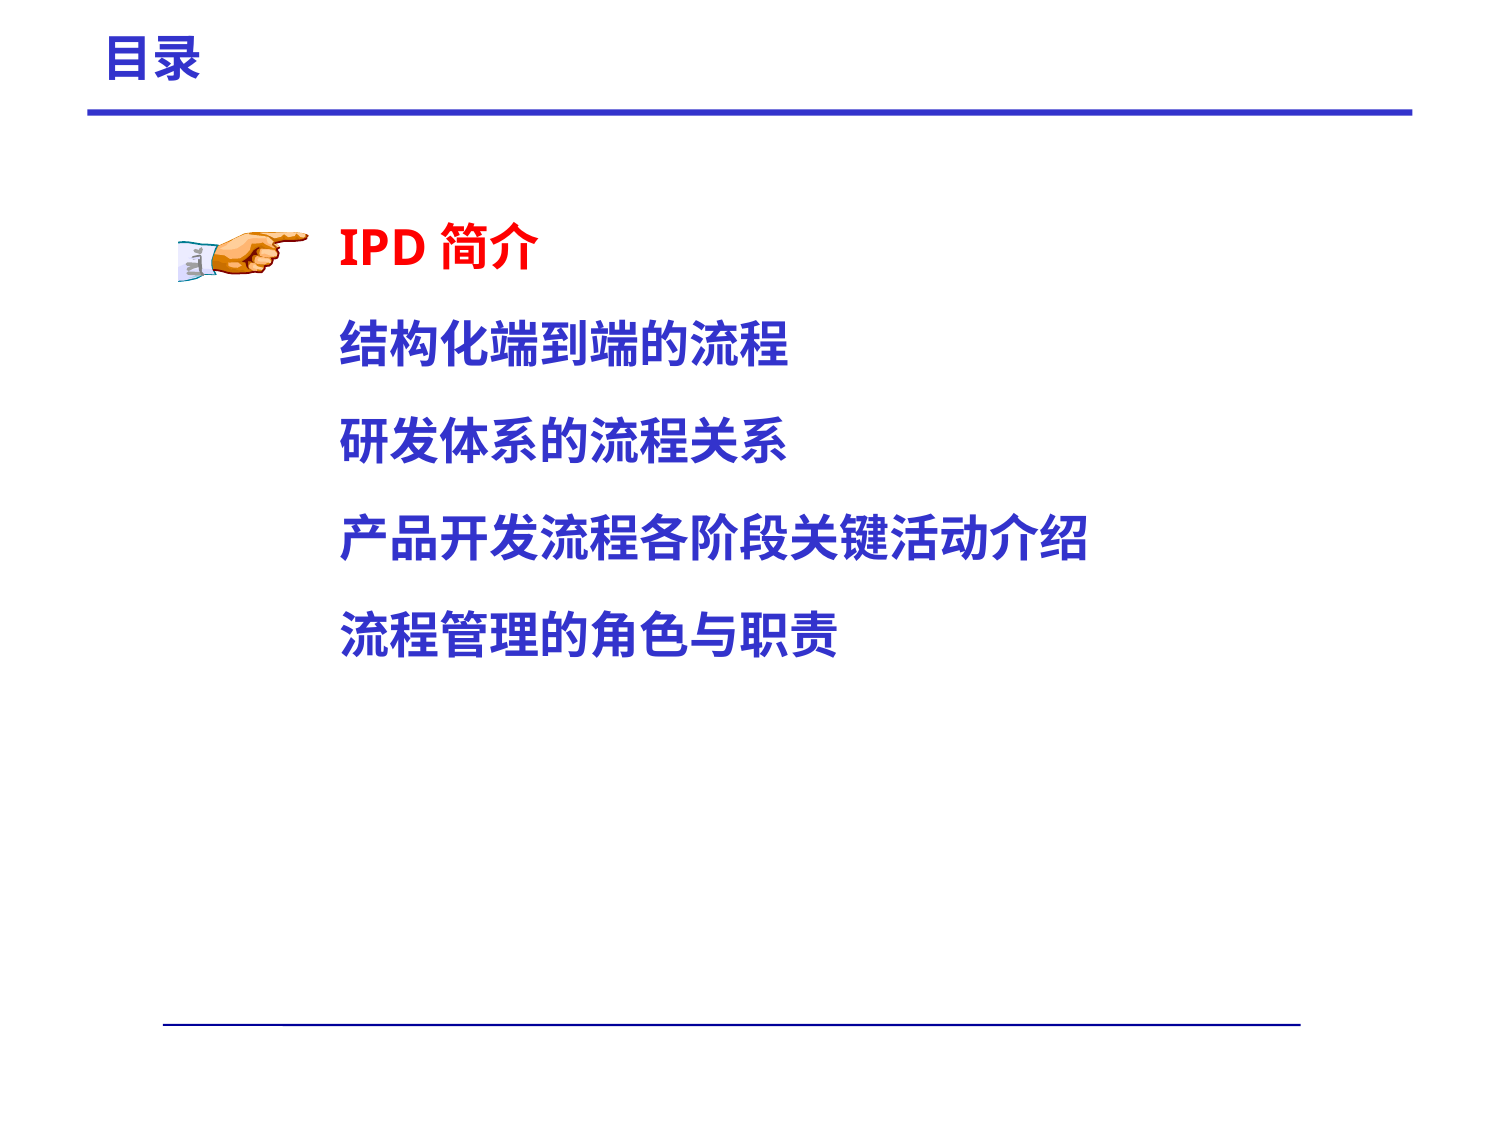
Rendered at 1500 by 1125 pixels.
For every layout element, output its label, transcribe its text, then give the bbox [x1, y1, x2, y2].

text_box IPD简介 结构化端到端的流程 研发体系的流程关系 产品开发流程各阶段关键活动介绍 流程管理的角色与职责 [324, 196, 1376, 671]
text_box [170, 231, 314, 290]
title 目录 [87, 12, 1426, 101]
